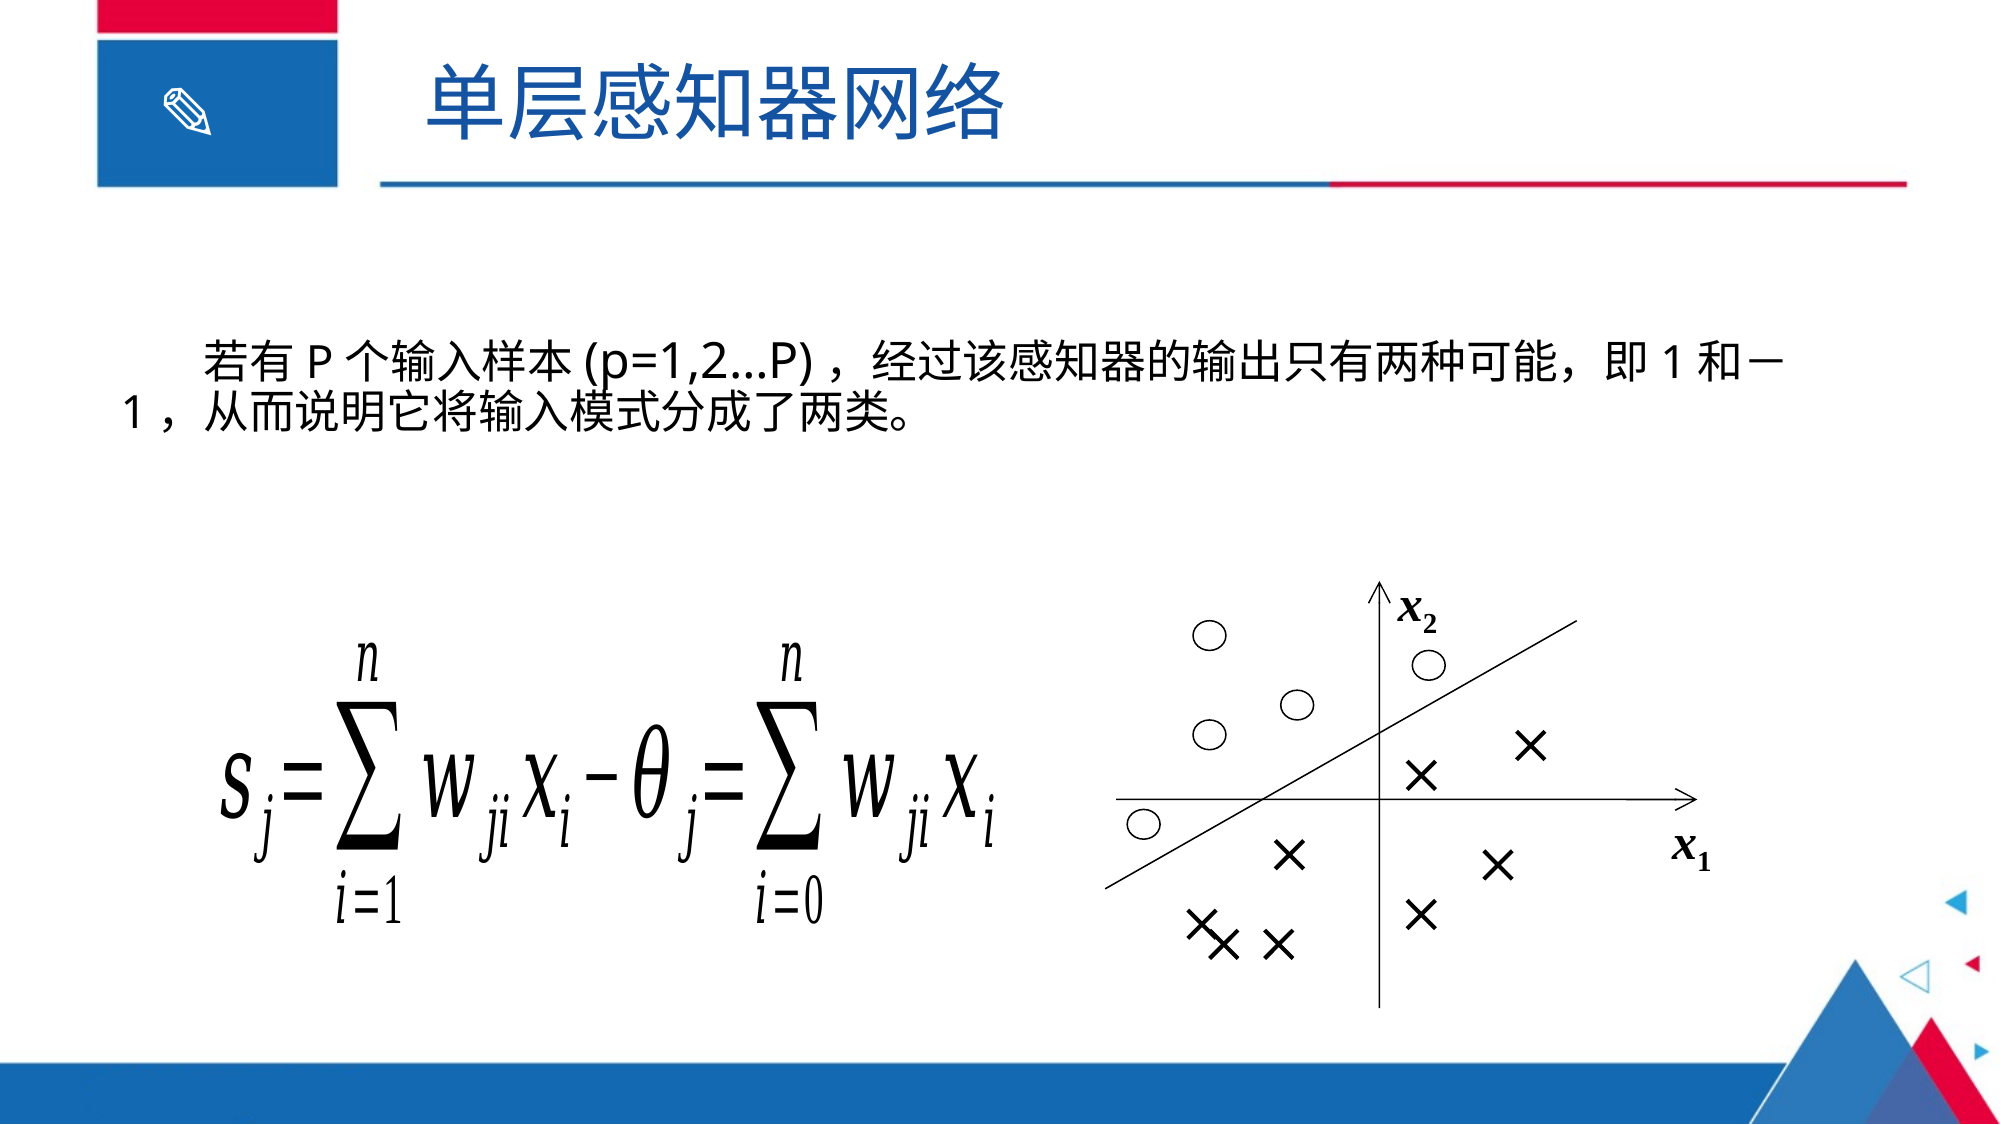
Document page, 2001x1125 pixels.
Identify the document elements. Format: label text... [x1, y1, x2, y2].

text_box [1193, 719, 1226, 750]
text_box  [1510, 710, 1544, 770]
text_box  [1401, 739, 1435, 800]
text_box [1127, 809, 1161, 840]
text_box  [1258, 908, 1292, 969]
text_box [1280, 690, 1314, 720]
picture [0, 0, 2000, 1124]
text_box  [1203, 908, 1237, 969]
text_box  [1181, 888, 1215, 949]
text_box [1412, 650, 1446, 681]
text_box 单层感知器网络 [409, 43, 1783, 158]
text_box x2 [1390, 571, 1446, 640]
text_box [1435, 788, 1698, 809]
text_box  [1269, 819, 1303, 880]
text_box  [1478, 829, 1511, 890]
text_box  [1401, 878, 1435, 939]
text_box x1 [1664, 809, 1720, 878]
text_box [1193, 620, 1226, 651]
text_box [1368, 580, 1390, 733]
